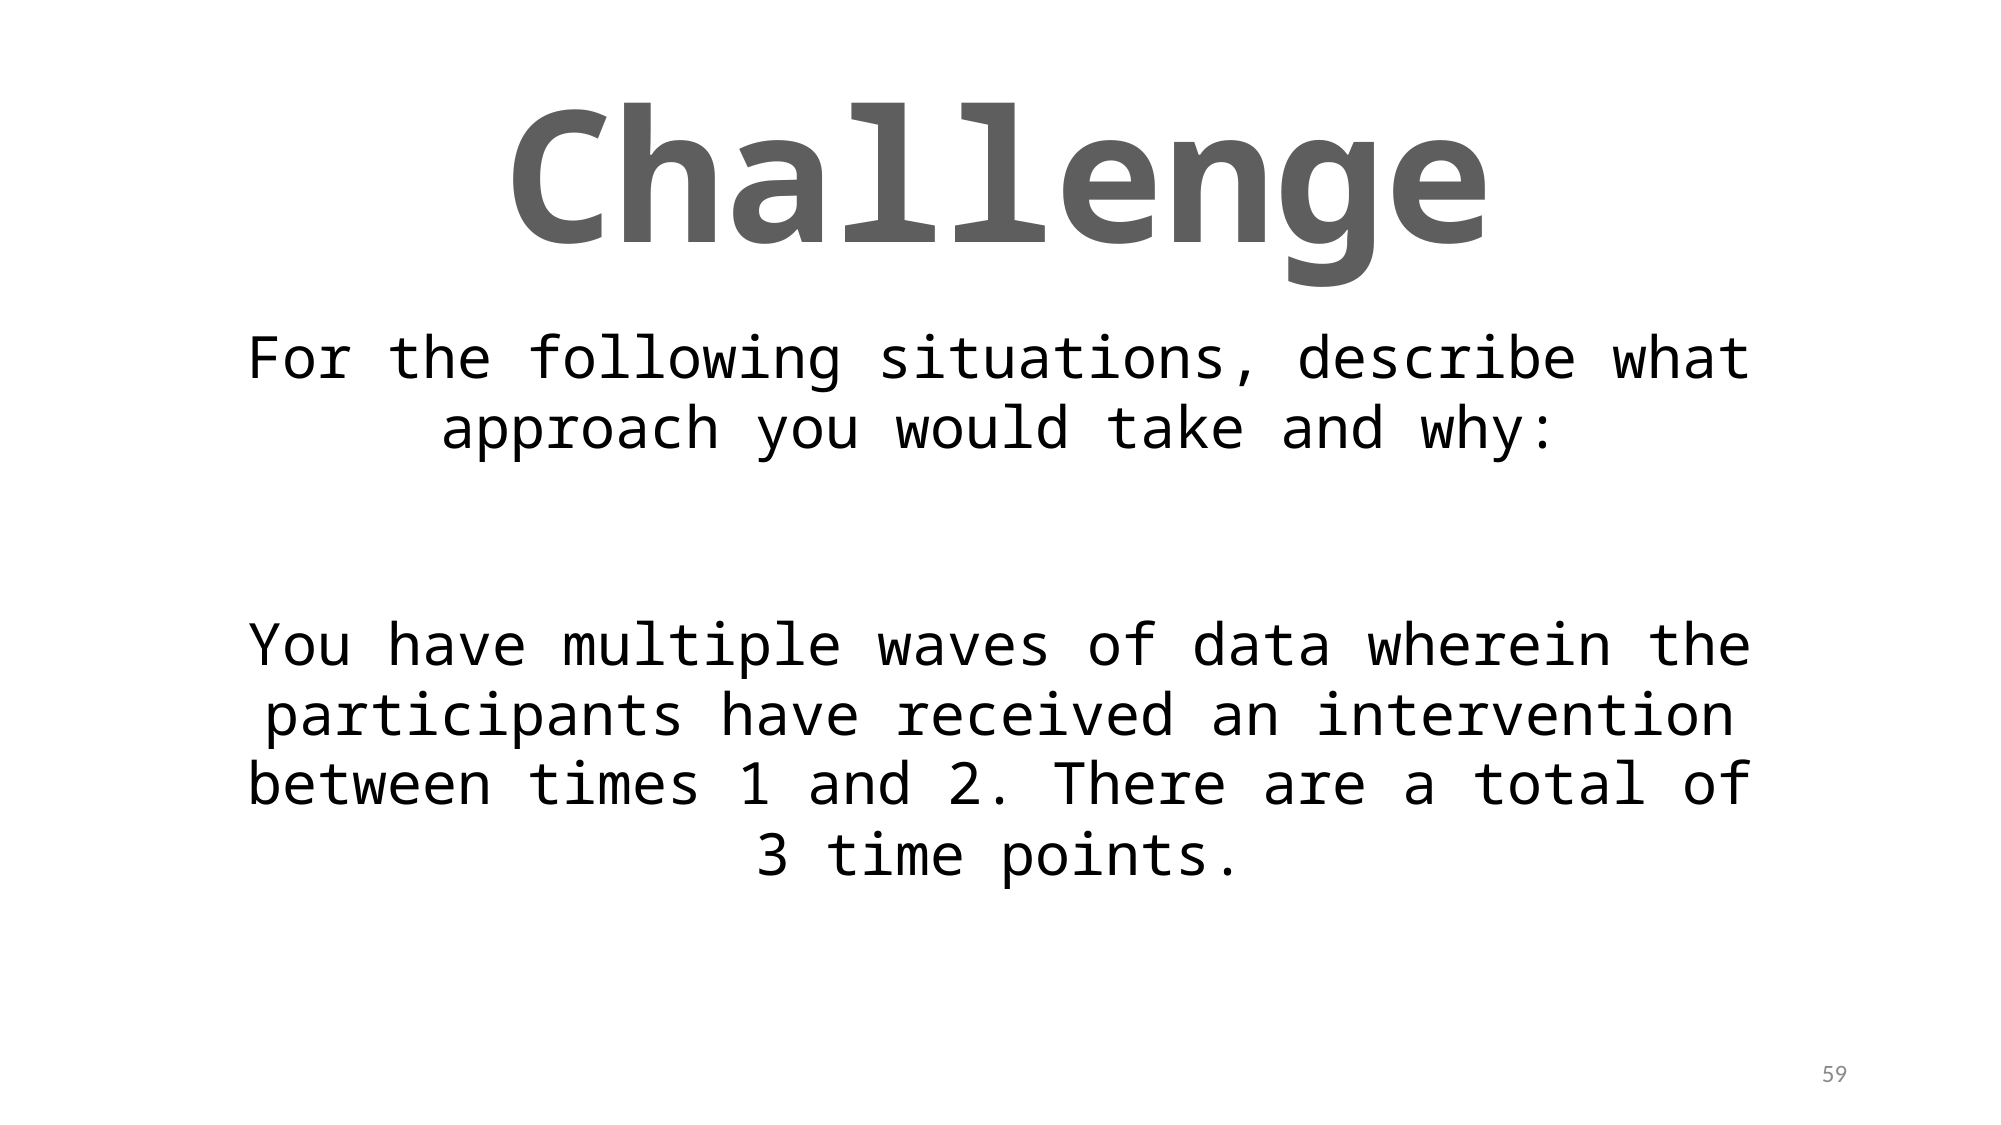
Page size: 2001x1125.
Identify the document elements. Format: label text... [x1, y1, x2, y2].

text_box For the following situations, describe what approach you would take and why: [208, 312, 1792, 468]
slide_number 59 [1412, 1042, 1863, 1103]
title Challenge [137, 53, 1863, 313]
text_box You have multiple waves of data wherein the participants have received an intervention between times 1 and 2. There are a total of 3 time points. [208, 599, 1792, 894]
